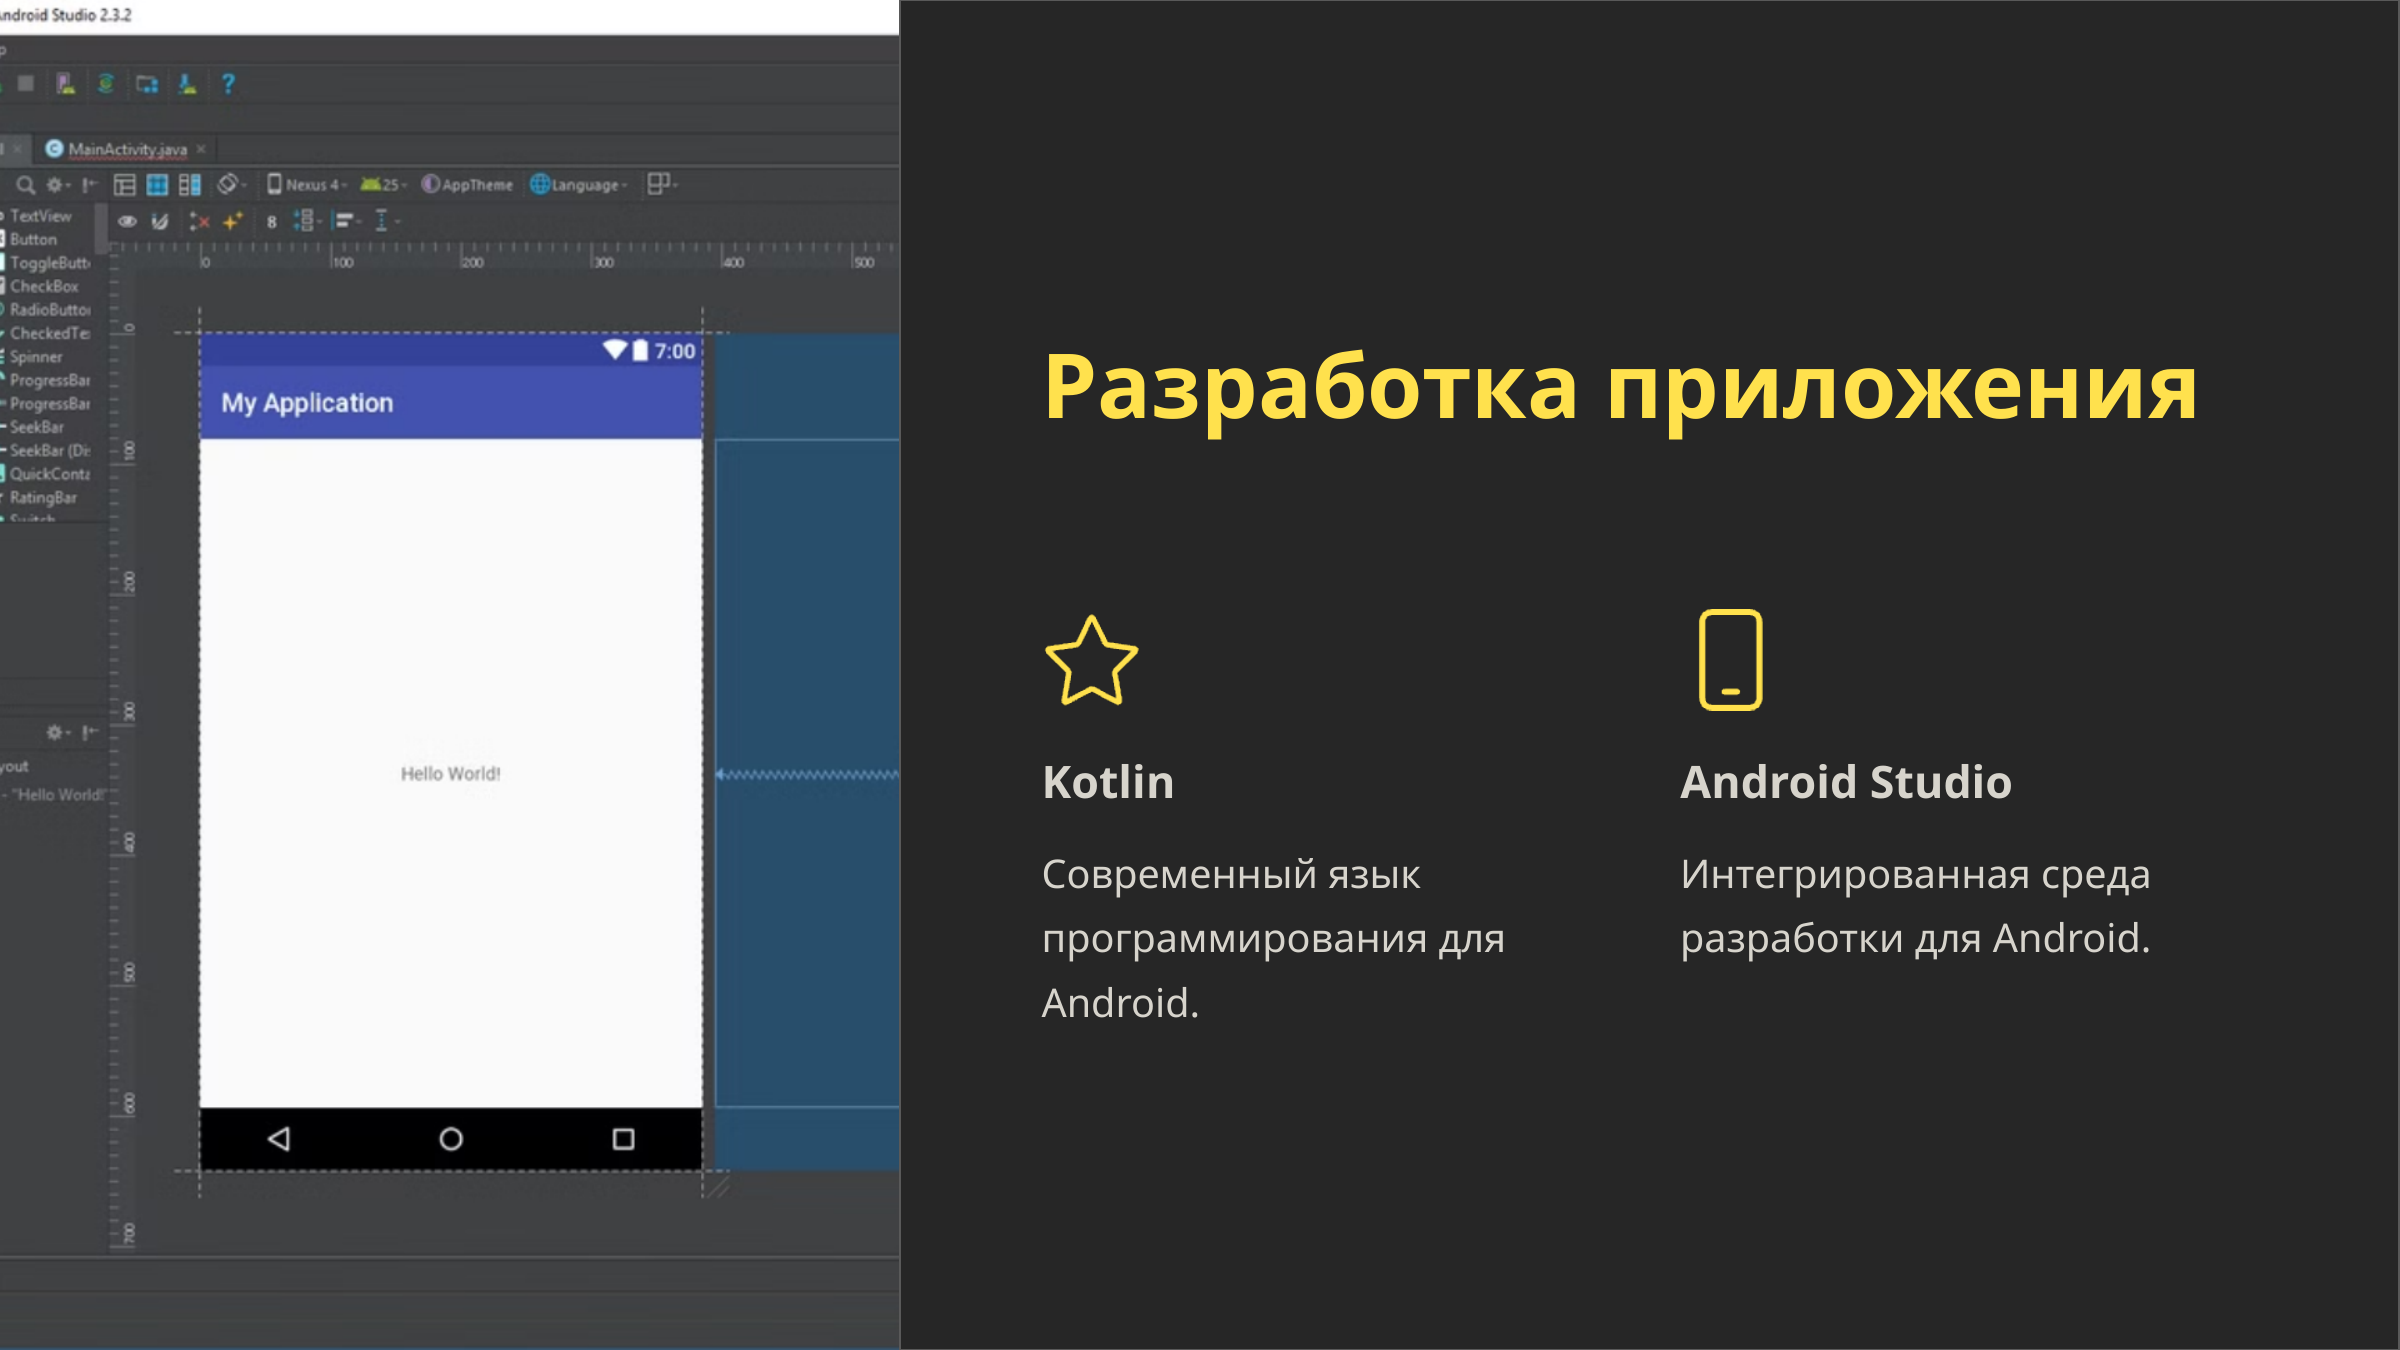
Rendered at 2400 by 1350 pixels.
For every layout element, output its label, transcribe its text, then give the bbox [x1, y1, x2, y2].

text_box Разработка приложения [1041, 323, 2259, 472]
picture [0, 0, 900, 1350]
text_box [902, 0, 2400, 1350]
text_box Android Studio [1680, 751, 2004, 808]
picture [1680, 609, 1782, 711]
text_box Kotlin [1041, 751, 1169, 808]
text_box Интегрированная среда разработки для Android. [1680, 831, 2259, 962]
picture [1041, 609, 1143, 711]
text_box Современный язык программирования для Android. [1041, 831, 1620, 1027]
